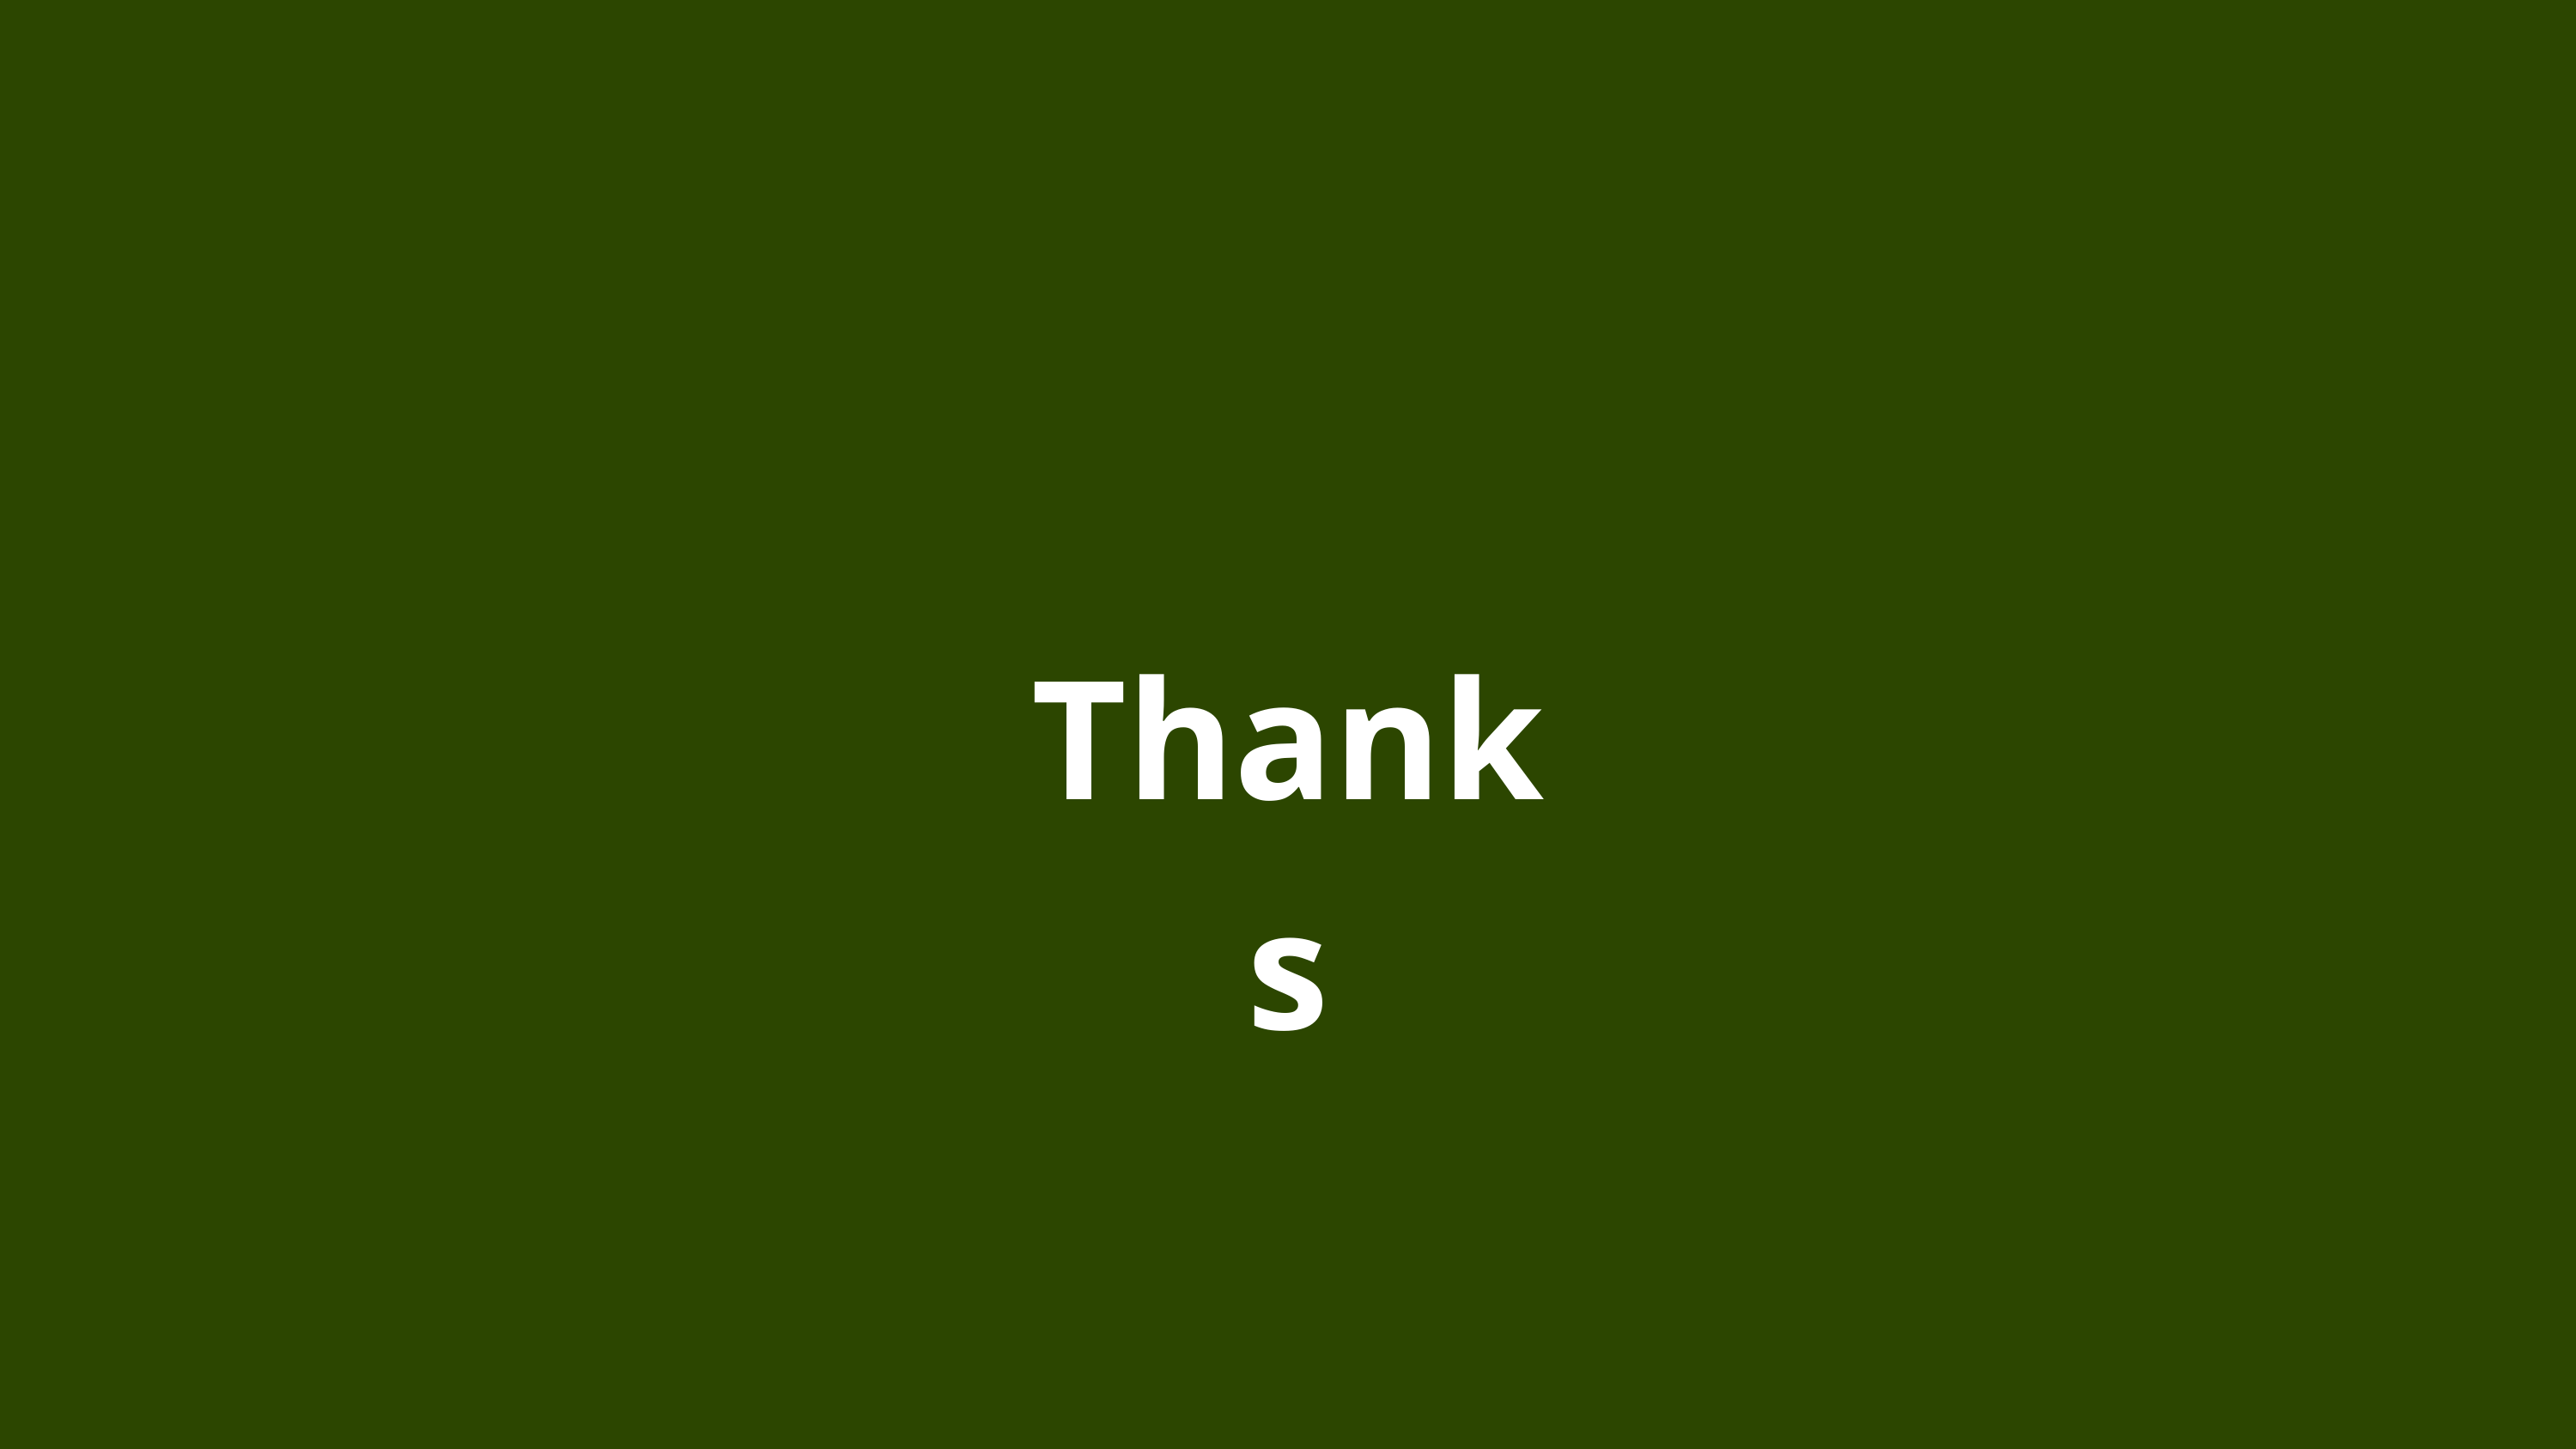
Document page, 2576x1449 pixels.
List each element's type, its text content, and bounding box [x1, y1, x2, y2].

text_box Thanks [990, 602, 1586, 1063]
